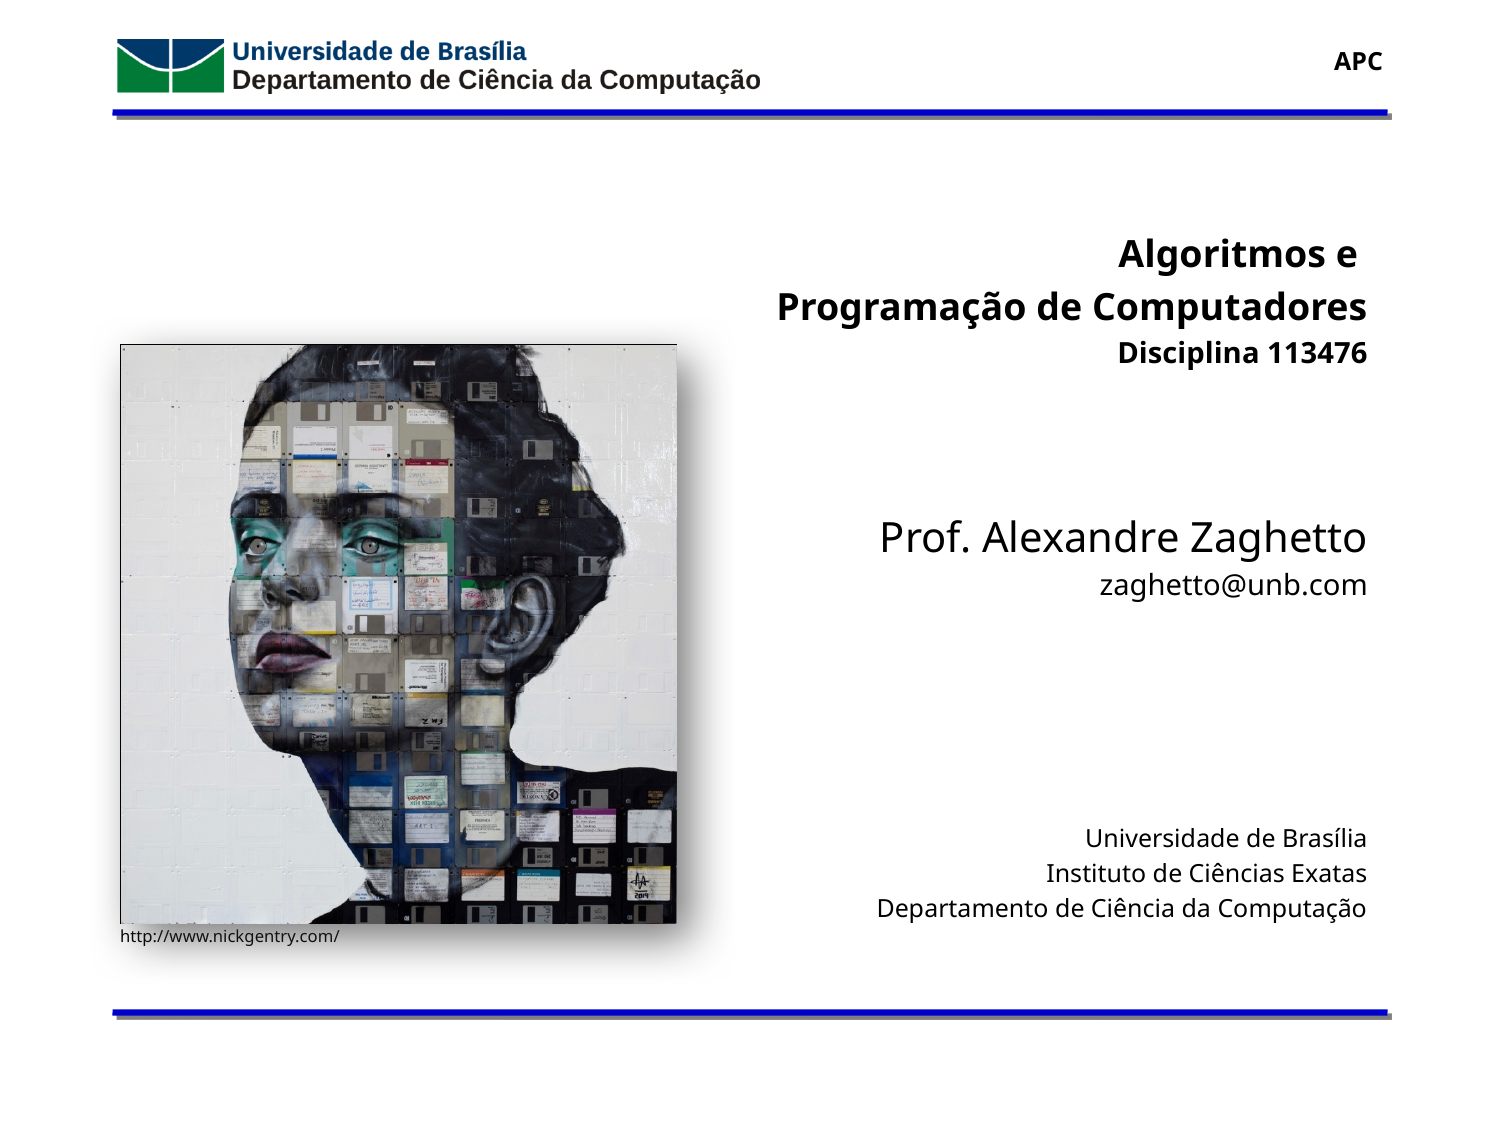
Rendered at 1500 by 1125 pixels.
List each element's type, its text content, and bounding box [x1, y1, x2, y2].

text_box [111, 336, 716, 964]
picture [120, 344, 677, 925]
picture [117, 39, 760, 94]
text_box Algoritmos e Programação de Computadores Disciplina 113476 Prof. Alexandre Zaghetto zaghetto@unb.com Universidade de Brasília Instituto de Ciências Exatas Departamento de Ciência da Computação http://www.nickgentry.com/ [105, 222, 1383, 1005]
text_box [133, 356, 703, 951]
